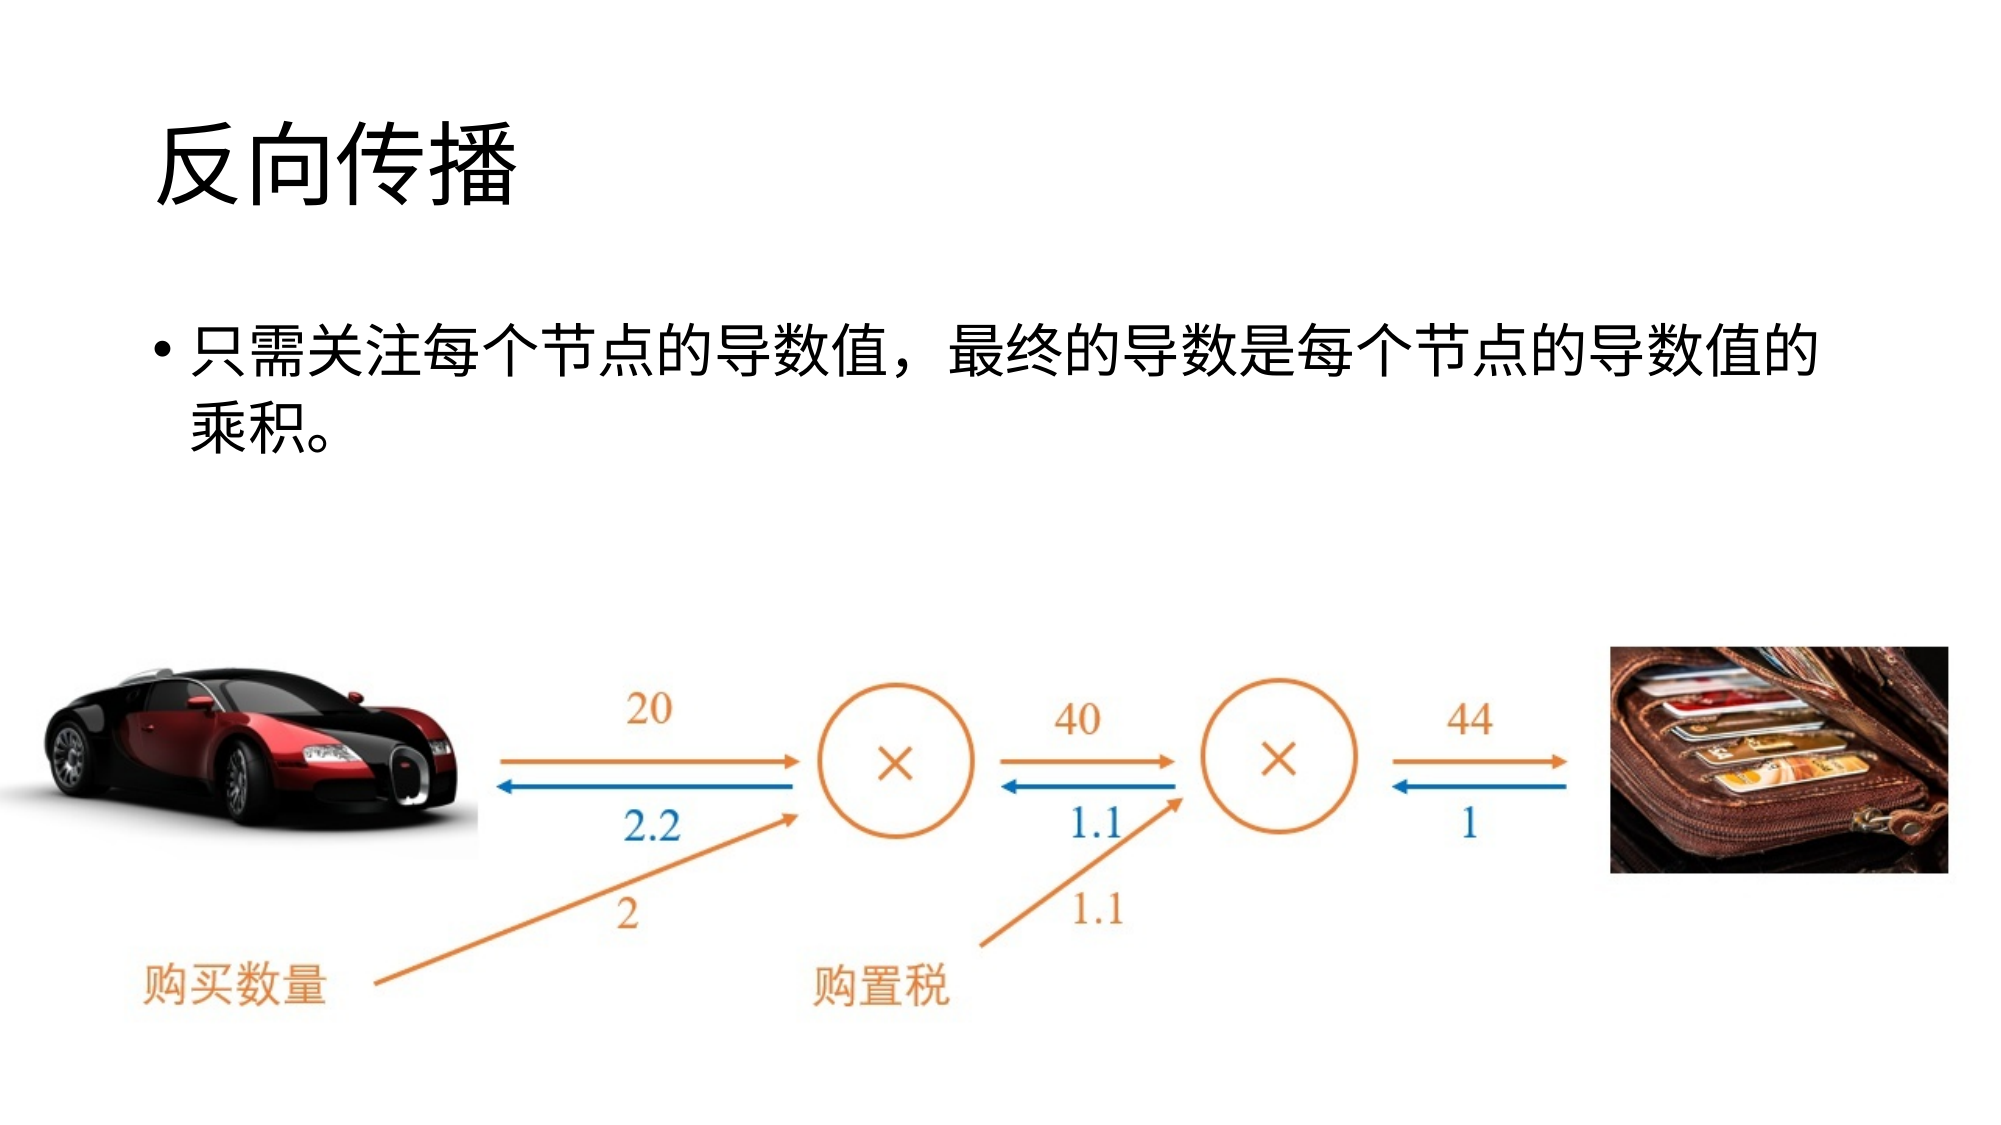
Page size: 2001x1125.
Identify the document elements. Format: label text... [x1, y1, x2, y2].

list 只需关注每个节点的导数值，最终的导数是每个节点的导数值的乘积。 [137, 299, 1863, 572]
title 反向传播 [137, 59, 1863, 278]
picture [0, 572, 2000, 1066]
